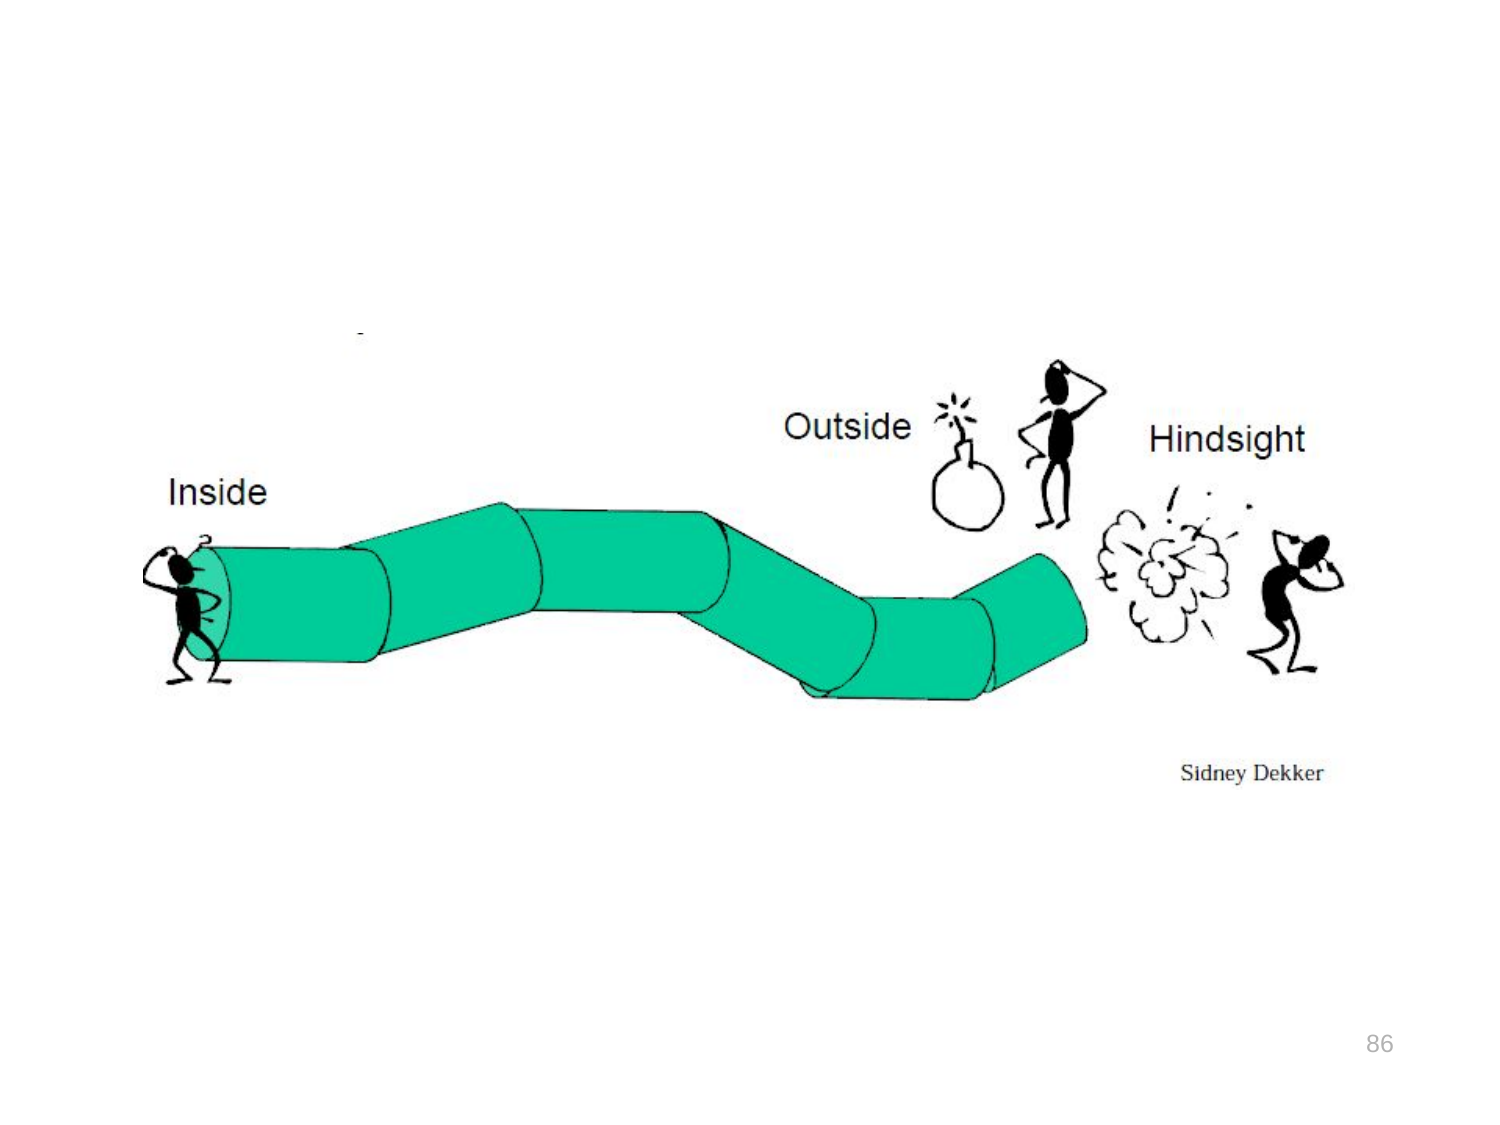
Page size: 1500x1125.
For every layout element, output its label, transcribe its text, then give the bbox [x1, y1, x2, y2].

footer 86 [934, 1012, 1410, 1073]
picture [143, 332, 1355, 790]
